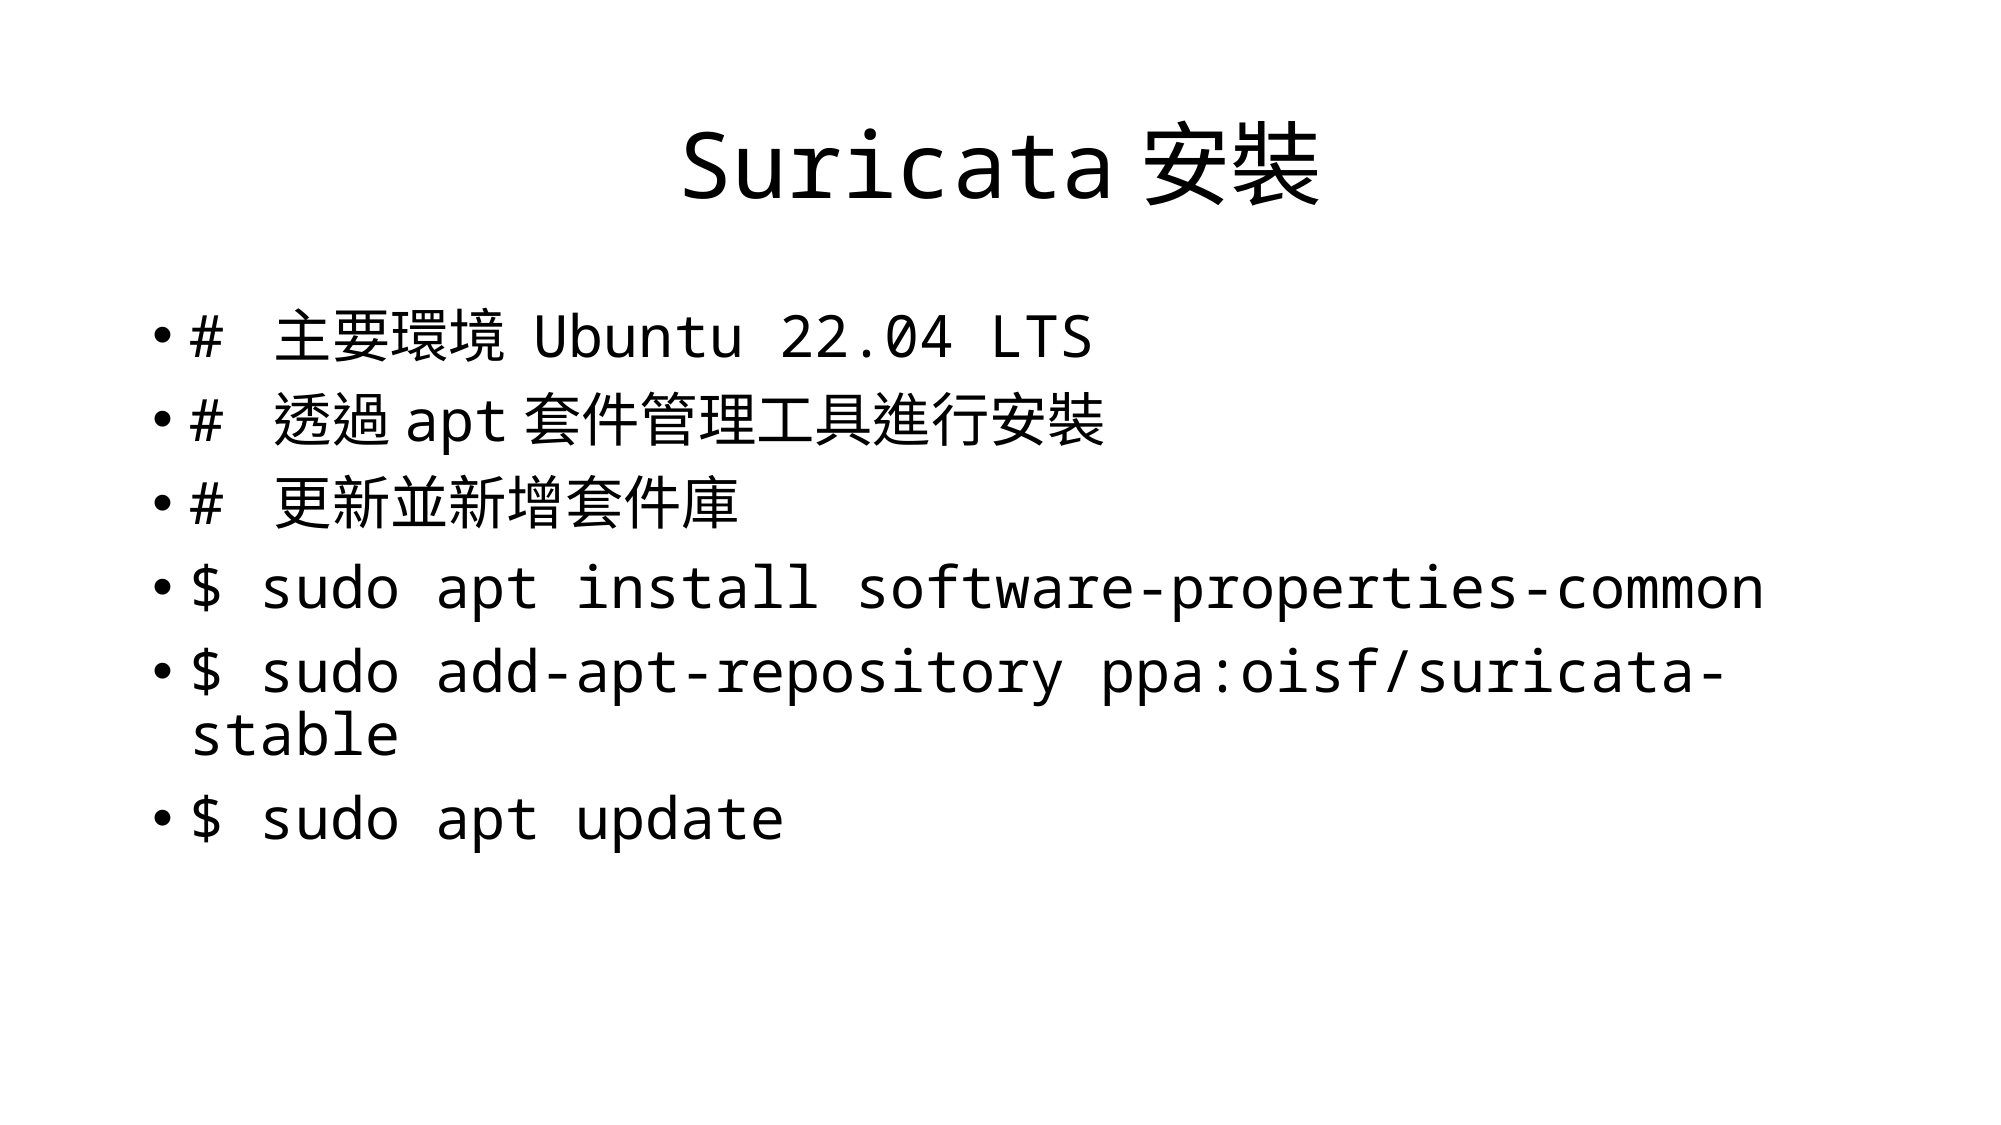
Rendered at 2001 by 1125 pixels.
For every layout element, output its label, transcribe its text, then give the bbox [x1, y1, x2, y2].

list # 主要環境 Ubuntu 22.04 LTS # 透過apt套件管理工具進行安裝 # 更新並新增套件庫 $ sudo apt install software-properties-common $ sudo add-apt-repository ppa:oisf/suricata-stable $ sudo apt update [137, 299, 1863, 1014]
title Suricata安裝 [137, 59, 1863, 278]
